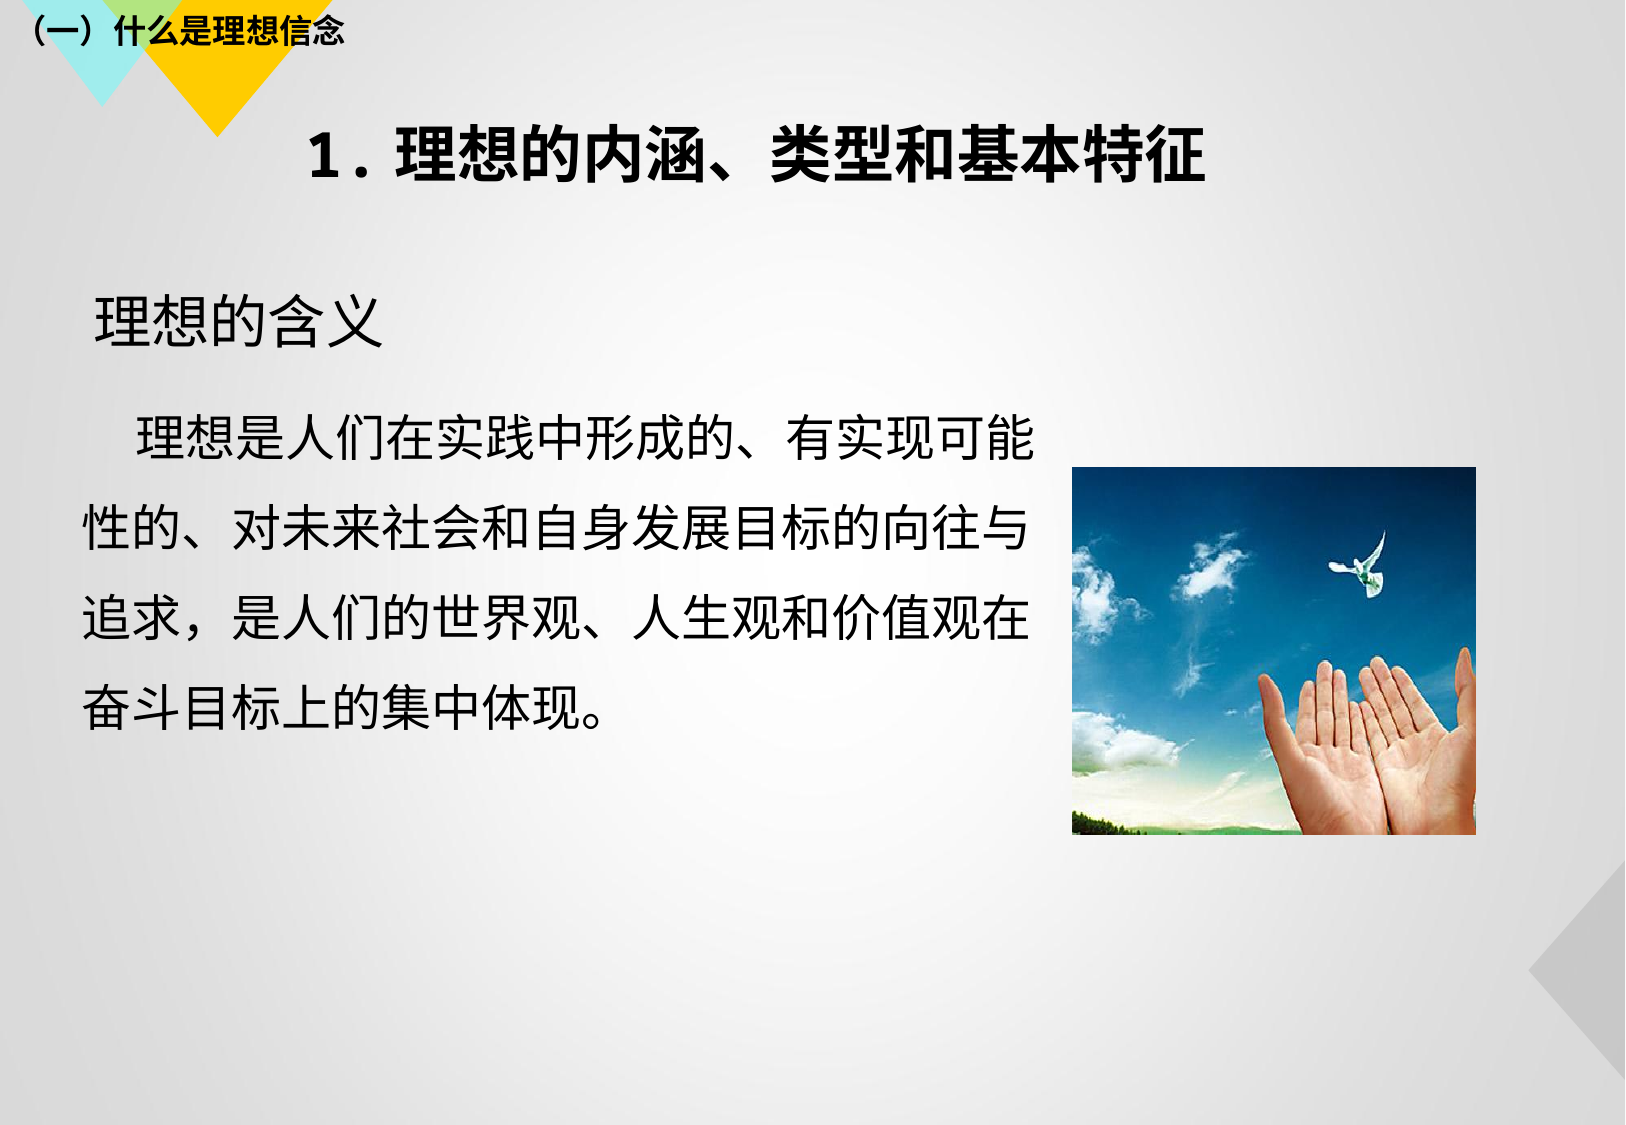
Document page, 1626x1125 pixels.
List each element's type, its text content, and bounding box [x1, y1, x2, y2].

title 1.理想的内涵、类型和基本特征 [292, 98, 1461, 207]
text_box （一）什么是理想信念 [1, 0, 687, 59]
list 理想是人们在实践中形成的、有实现可能性的、对未来社会和自身发展目标的向往与追求，是人们的世界观、人生观和价值观在奋斗目标上的集中体现。 [68, 369, 1056, 974]
picture [0, 0, 1626, 1125]
text_box 理想的含义 [78, 277, 676, 363]
